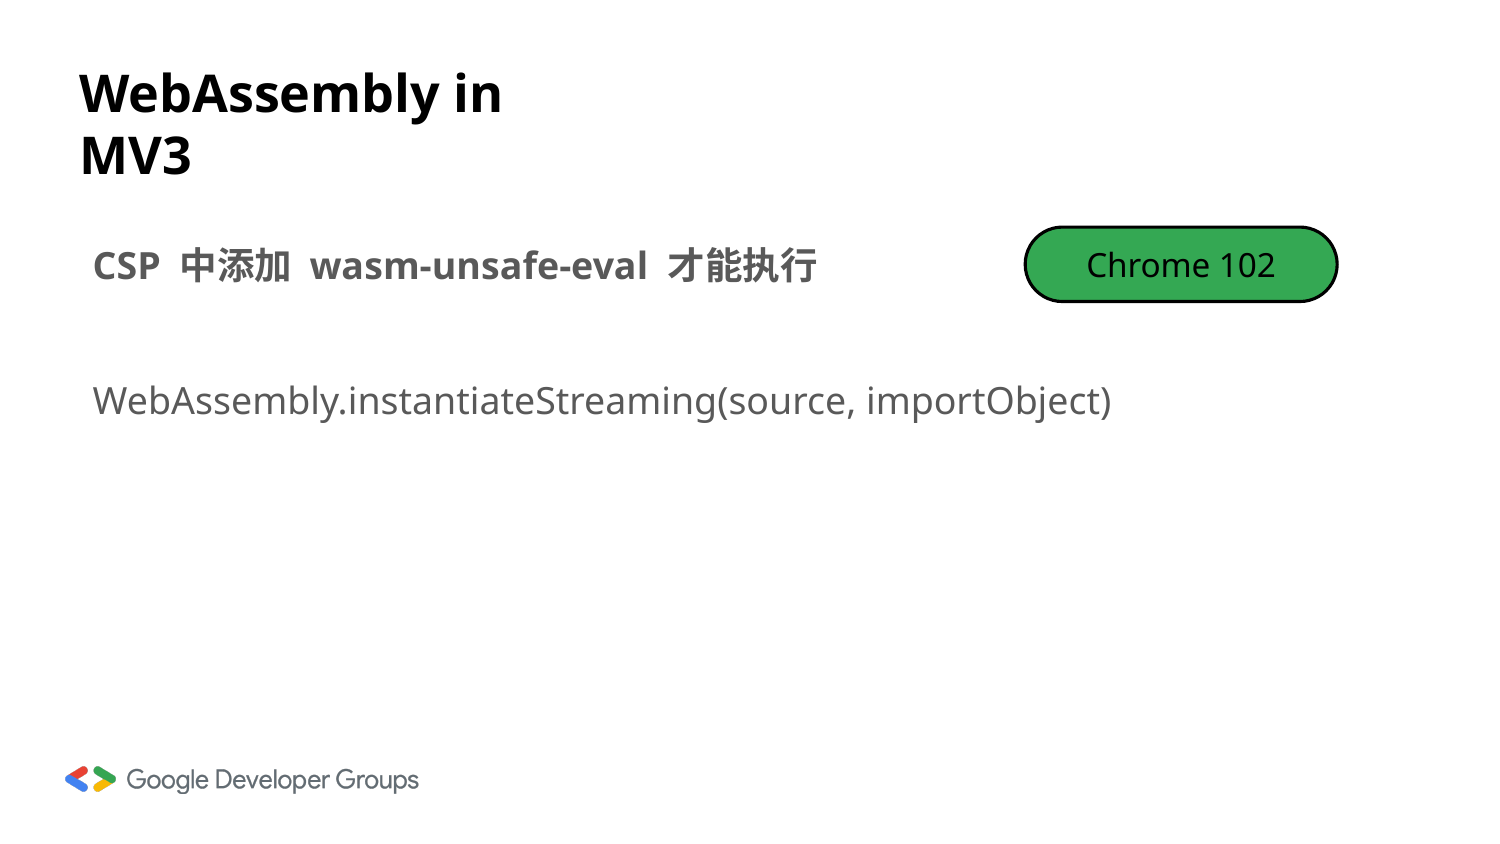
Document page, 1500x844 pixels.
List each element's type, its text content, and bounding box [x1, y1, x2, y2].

picture [64, 766, 419, 794]
text_box Chrome 102 [1025, 227, 1338, 302]
text_box CSP 中添加 wasm-unsafe-eval 才能执行 WebAssembly.instantiateStreaming(source, importObject) [77, 227, 1399, 437]
title WebAssembly in MV3 [64, 105, 638, 201]
